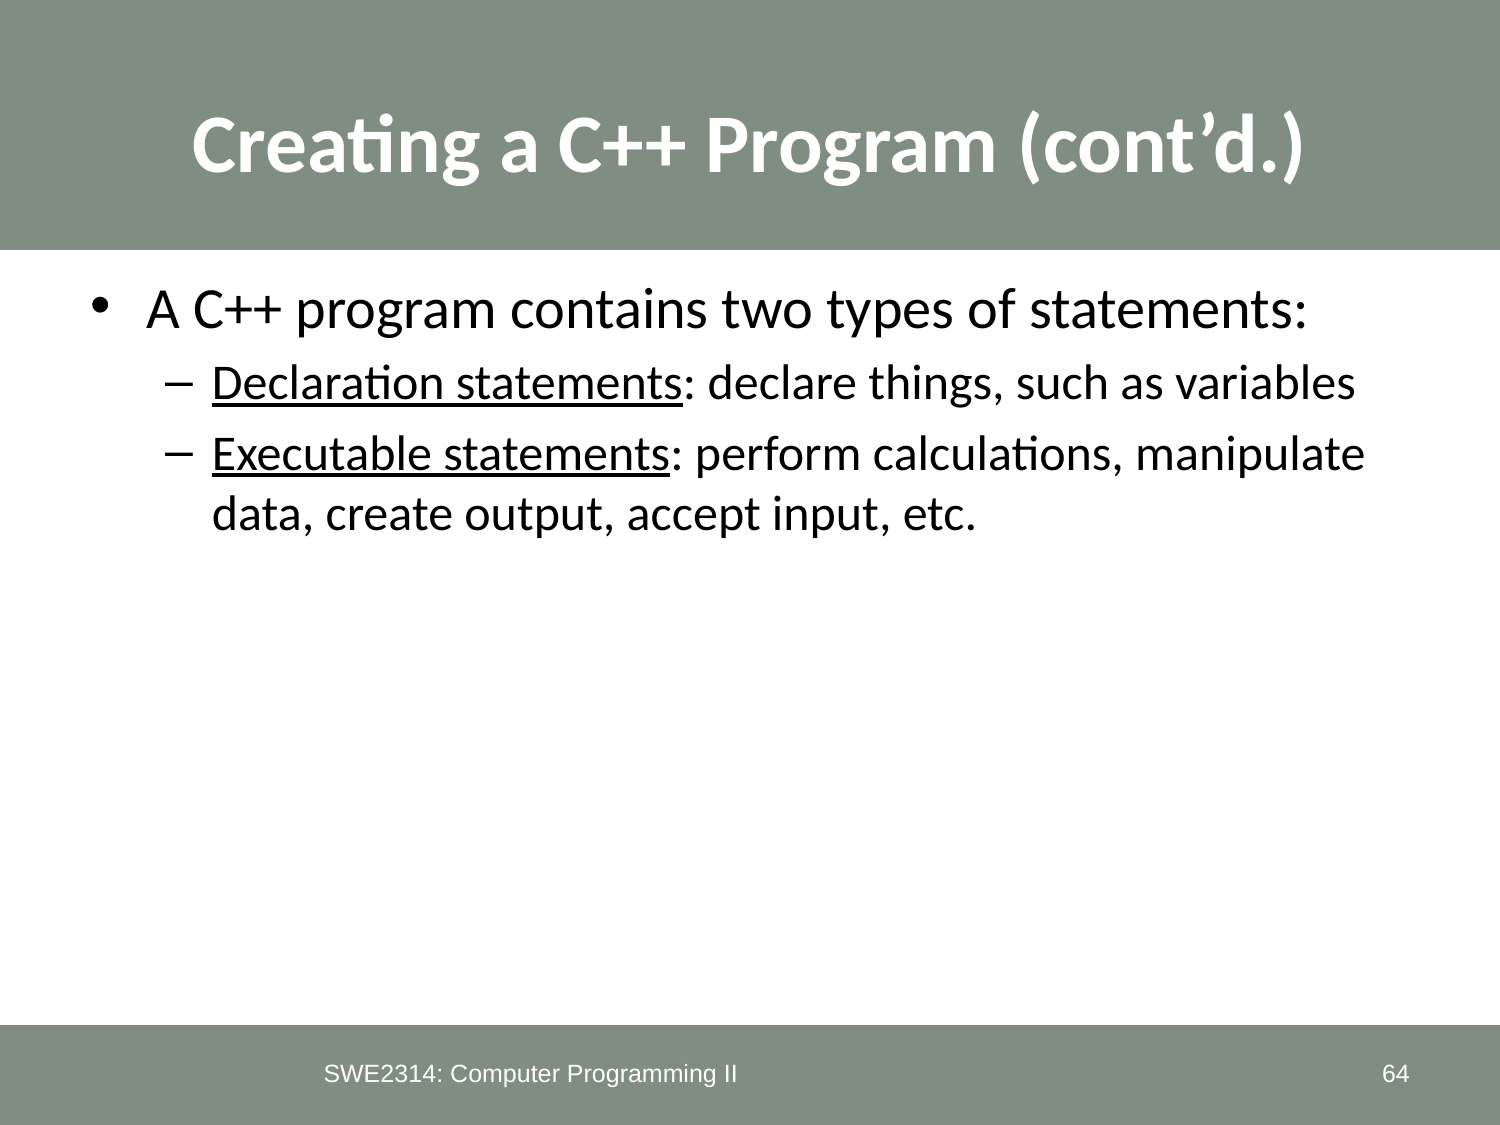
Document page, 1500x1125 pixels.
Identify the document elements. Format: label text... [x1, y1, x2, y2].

slide_number 64 [1074, 1042, 1425, 1103]
list A C++ program contains two types of statements: Declaration statements: declare things, such as variables Executable statements: perform calculations, manipulate data, create output, accept input, etc. [75, 262, 1425, 1005]
title Creating a C++ Program (cont’d.) [75, 45, 1425, 233]
footer SWE2314: Computer Programming II [75, 1042, 988, 1103]
